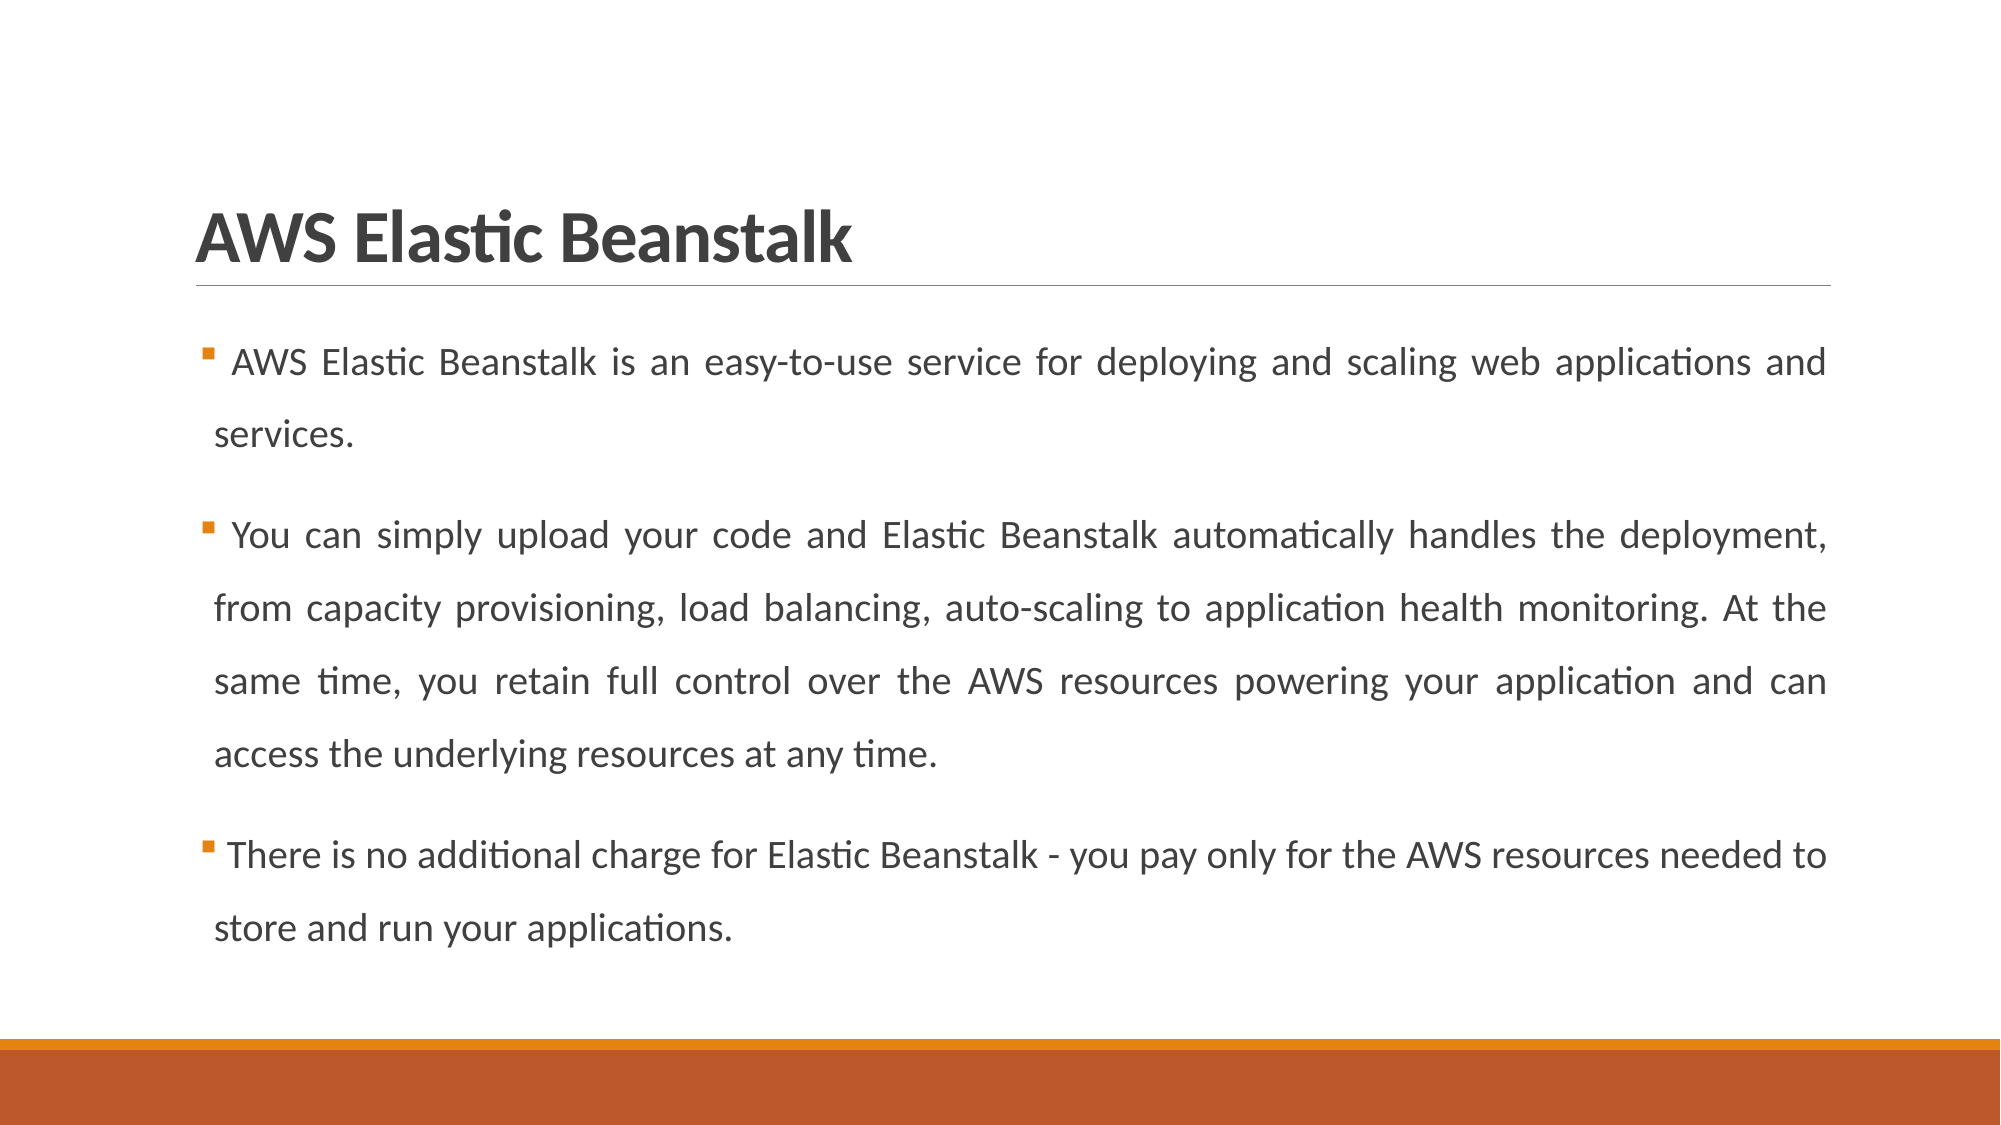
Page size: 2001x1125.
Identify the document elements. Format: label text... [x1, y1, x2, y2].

title AWS Elastic Beanstalk [180, 47, 1830, 285]
list AWS Elastic Beanstalk is an easy-to-use service for deploying and scaling web applications and services. You can simply upload your code and Elastic Beanstalk automatically handles the deployment, from capacity provisioning, load balancing, auto-scaling to application health monitoring. At the same time, you retain full control over the AWS resources powering your application and can access the underlying resources at any time. There is no additional charge for Elastic Beanstalk - you pay only for the AWS resources needed to store and run your applications. [199, 302, 1830, 963]
